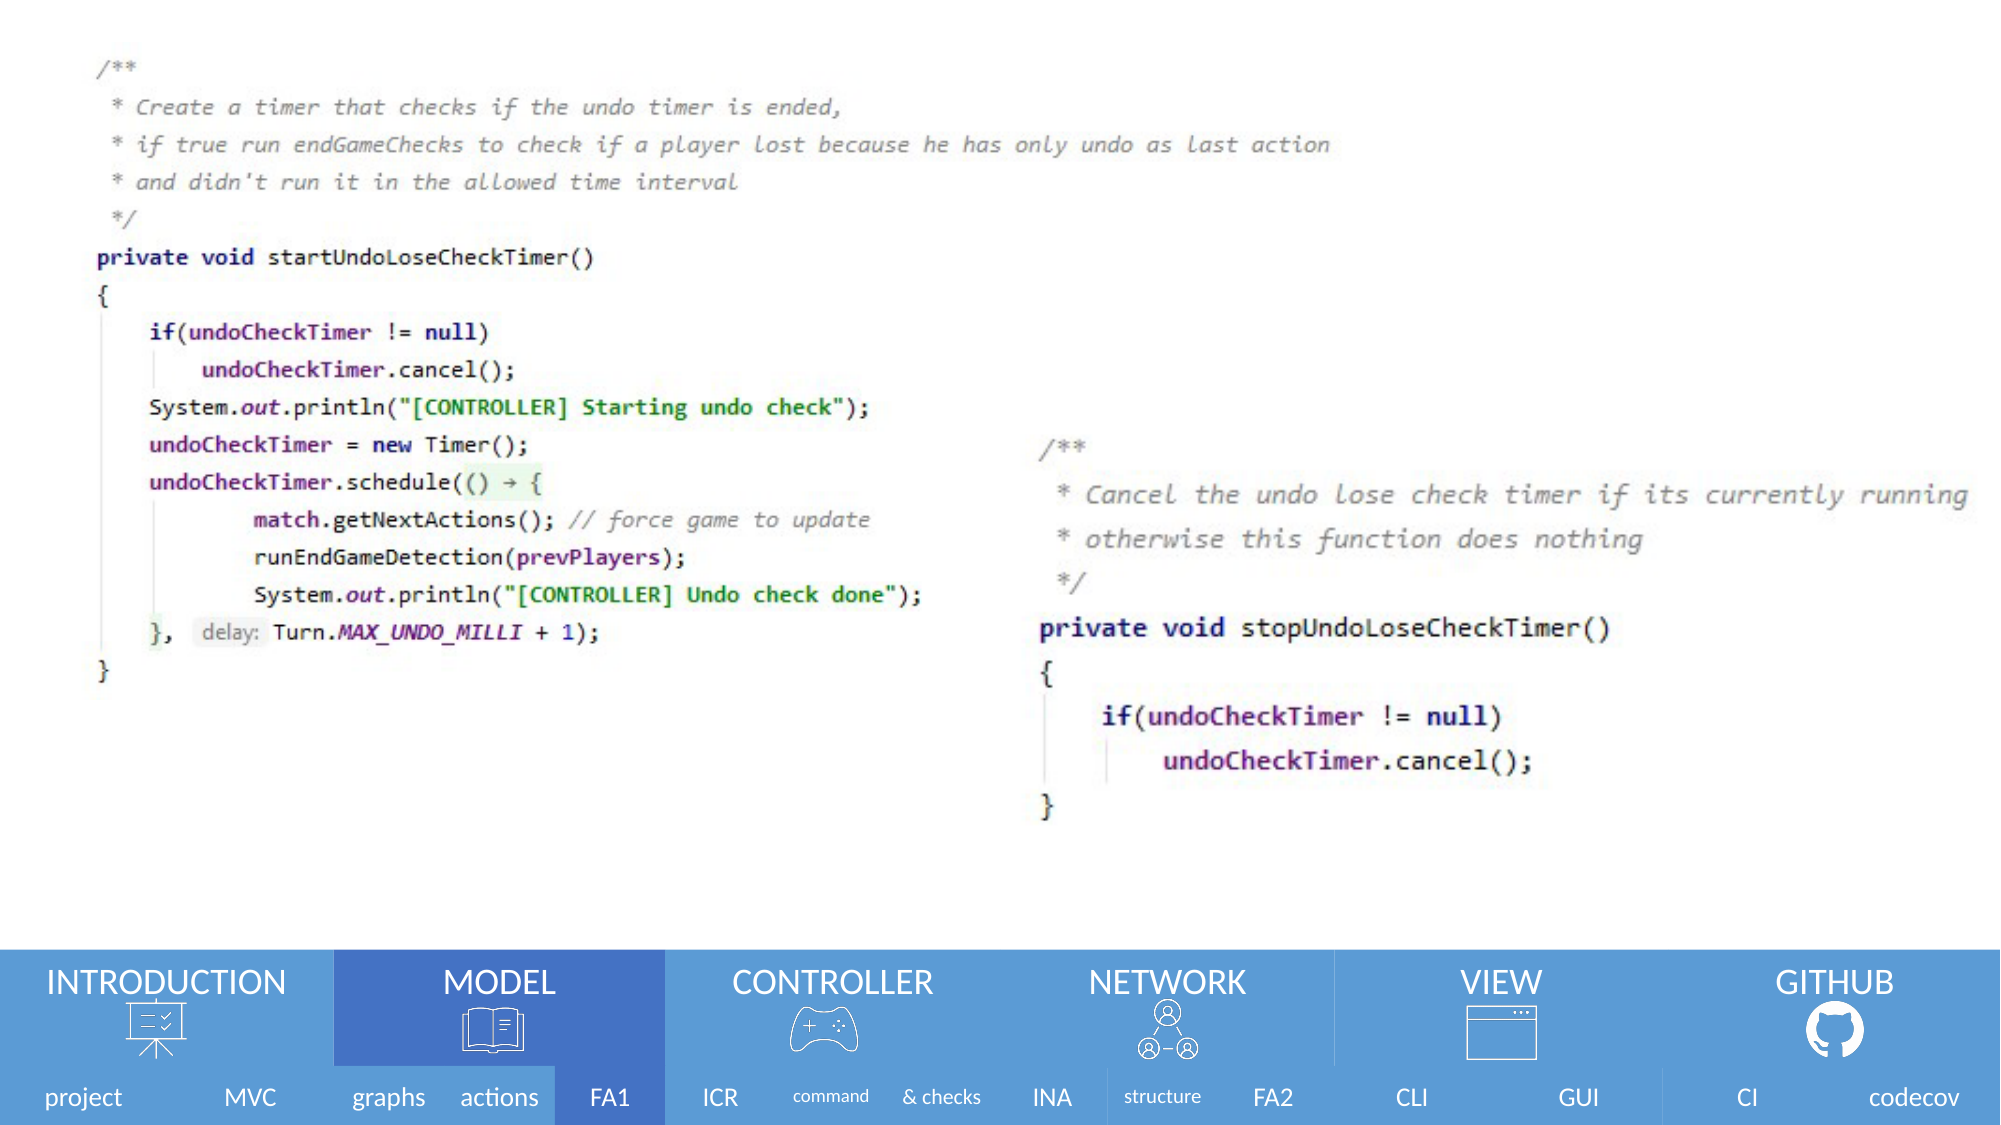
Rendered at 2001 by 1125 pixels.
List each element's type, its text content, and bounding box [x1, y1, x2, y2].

text_box codecov [1828, 1065, 2000, 1125]
text_box CLI [1328, 1065, 1495, 1125]
picture [1806, 1000, 1864, 1058]
text_box GUI [1495, 1065, 1661, 1125]
picture [116, 988, 196, 1068]
text_box MODEL [333, 949, 664, 1065]
picture [1459, 990, 1544, 1076]
text_box & checks [885, 1065, 996, 1125]
text_box project [0, 1065, 166, 1125]
picture [1125, 986, 1211, 1072]
text_box CI [1661, 1065, 1828, 1125]
text_box INTRODUCTION [0, 949, 333, 1065]
text_box NETWORK [1000, 949, 1334, 1065]
text_box structure [1106, 1065, 1217, 1125]
text_box GITHUB [1667, 949, 2000, 1065]
picture [52, 42, 2000, 841]
text_box actions [443, 1065, 554, 1125]
text_box command [775, 1065, 885, 1125]
text_box FA1 [554, 1065, 664, 1125]
text_box VIEW [1334, 949, 1667, 1065]
picture [456, 995, 530, 1068]
text_box MVC [166, 1065, 333, 1125]
text_box FA2 [1217, 1065, 1328, 1125]
picture [785, 990, 863, 1068]
text_box CONTROLLER [664, 949, 1000, 1065]
text_box graphs [333, 1065, 443, 1125]
text_box ICR [664, 1065, 775, 1125]
text_box INA [996, 1065, 1106, 1125]
